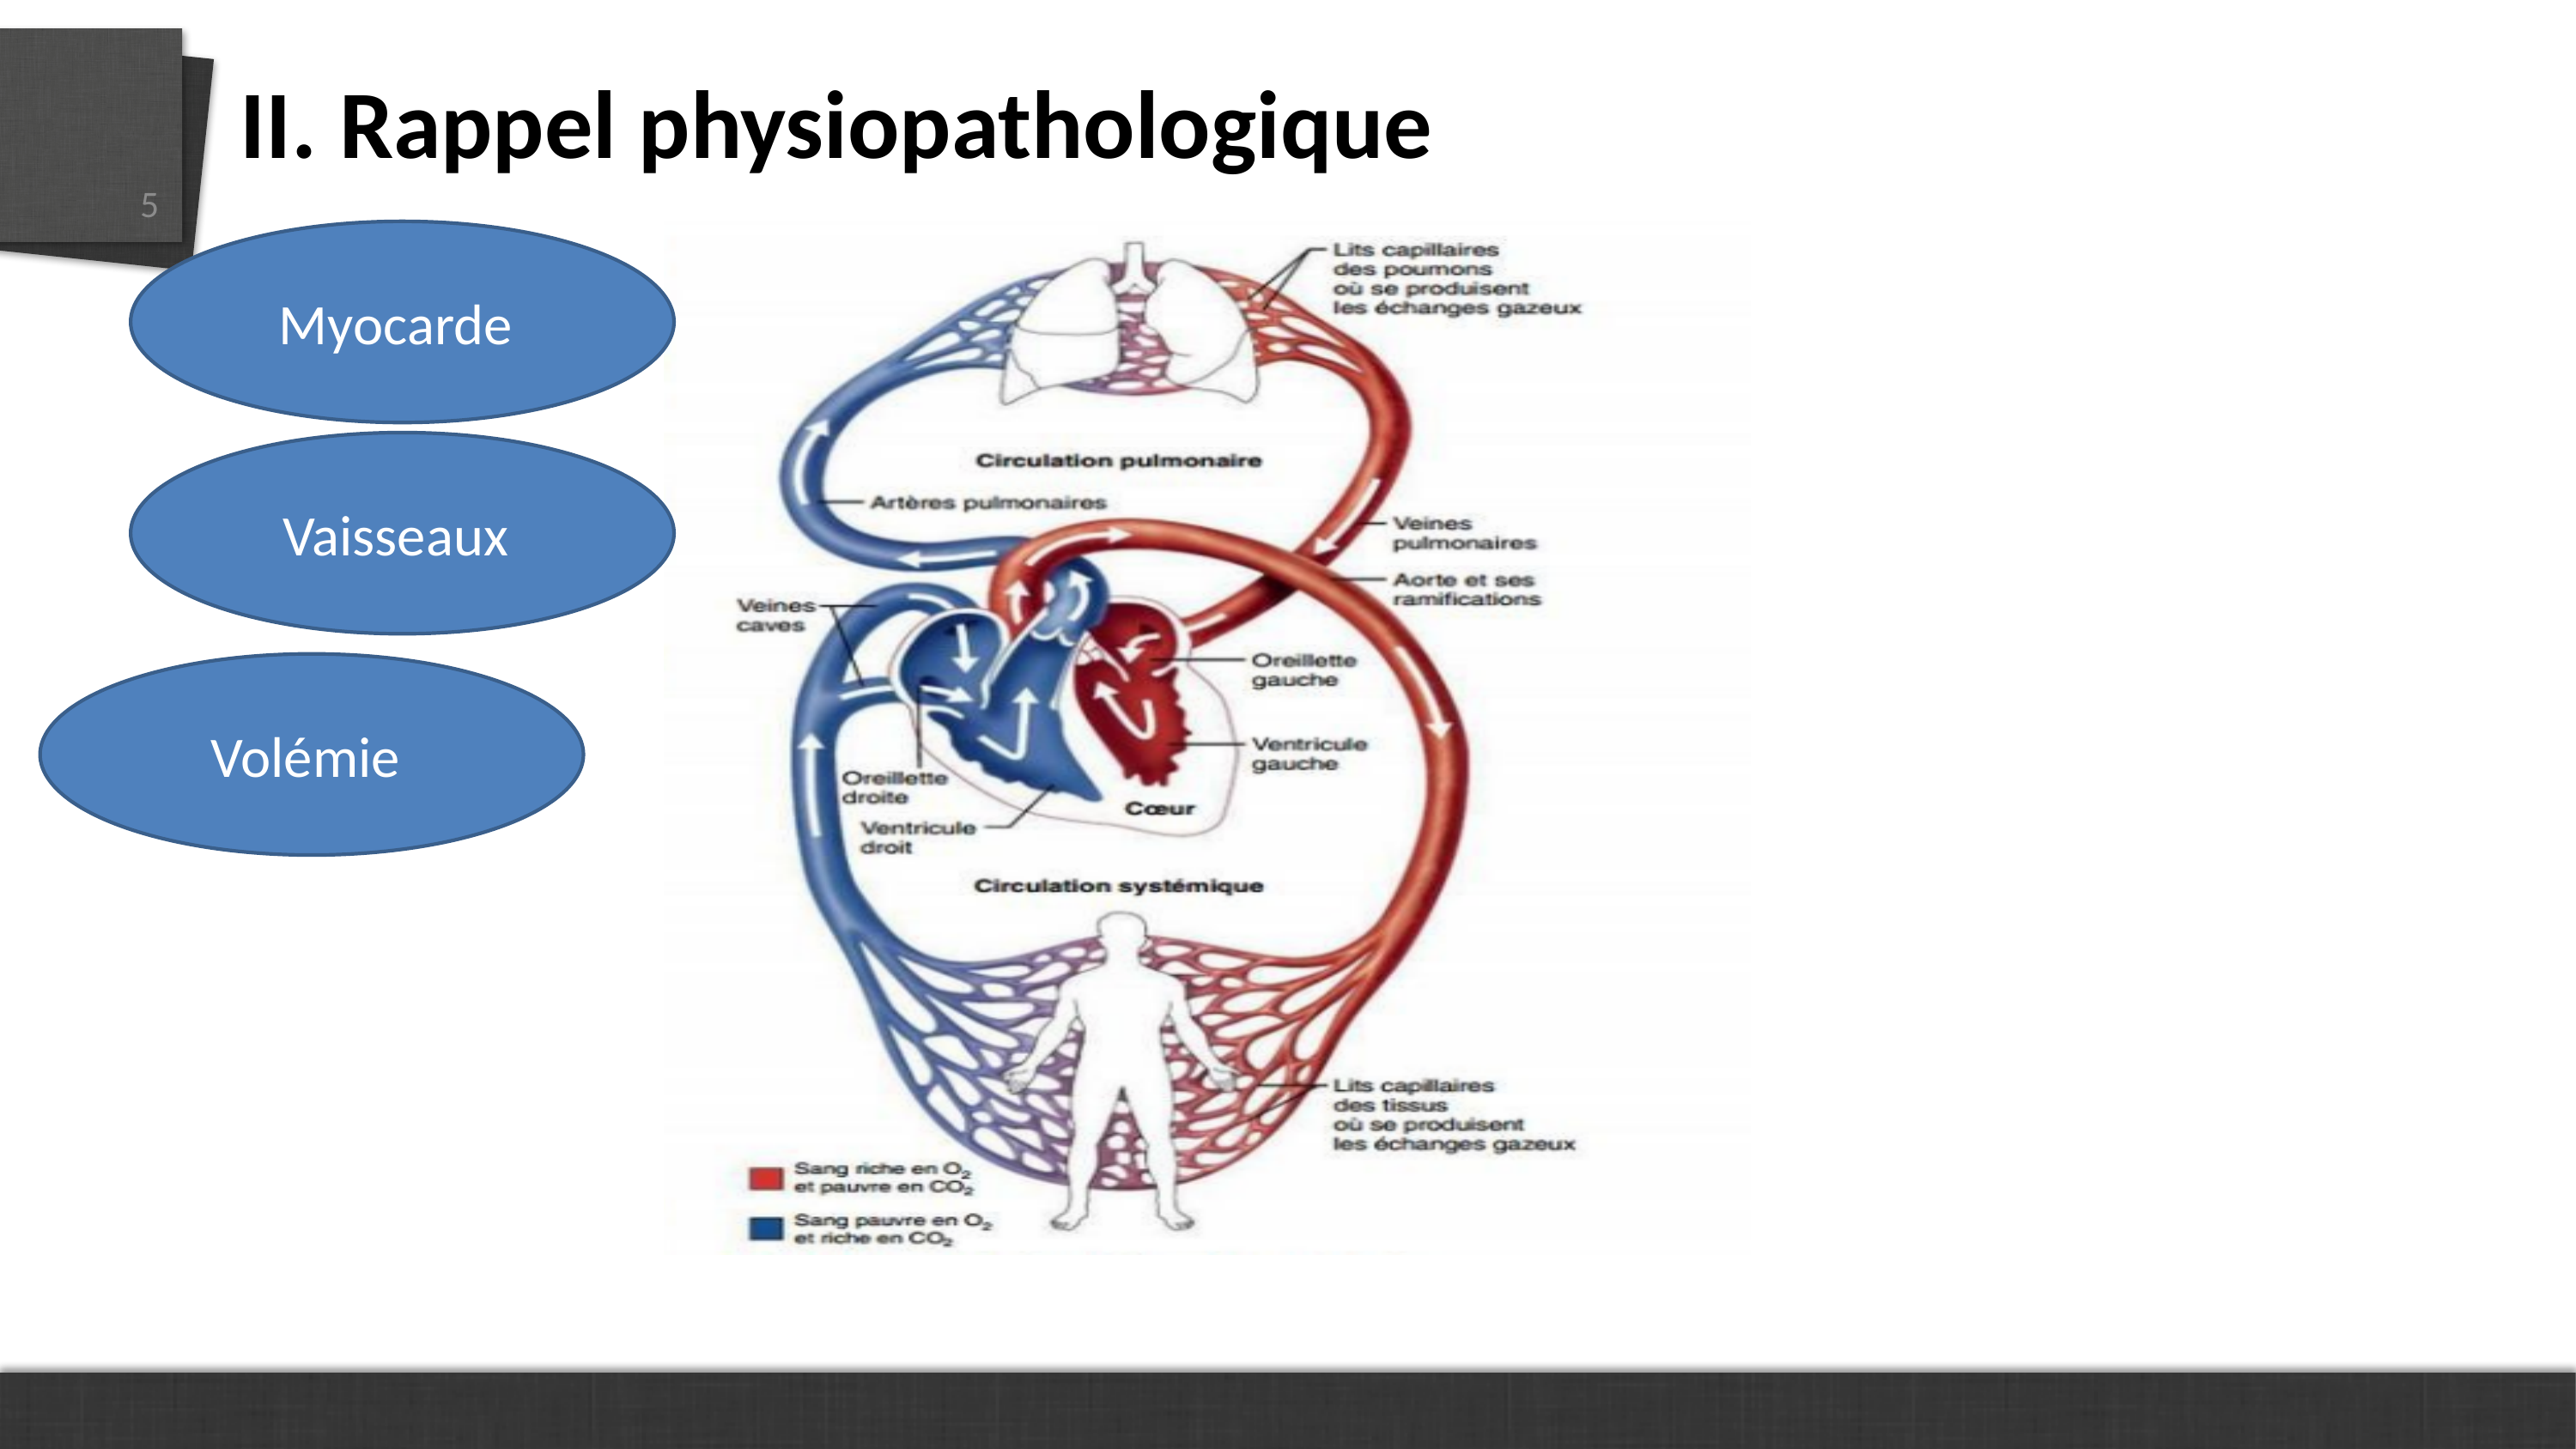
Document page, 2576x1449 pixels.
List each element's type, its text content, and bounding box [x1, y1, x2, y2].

title II. Rappel physiopathologique [216, 45, 2536, 195]
text_box Vaisseaux [129, 430, 554, 636]
slide_number 5 [68, 164, 183, 242]
text_box Myocarde [129, 219, 554, 425]
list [558, 210, 2480, 1293]
picture [0, 28, 215, 269]
picture [0, 1373, 2576, 1449]
text_box Volémie [38, 652, 554, 858]
